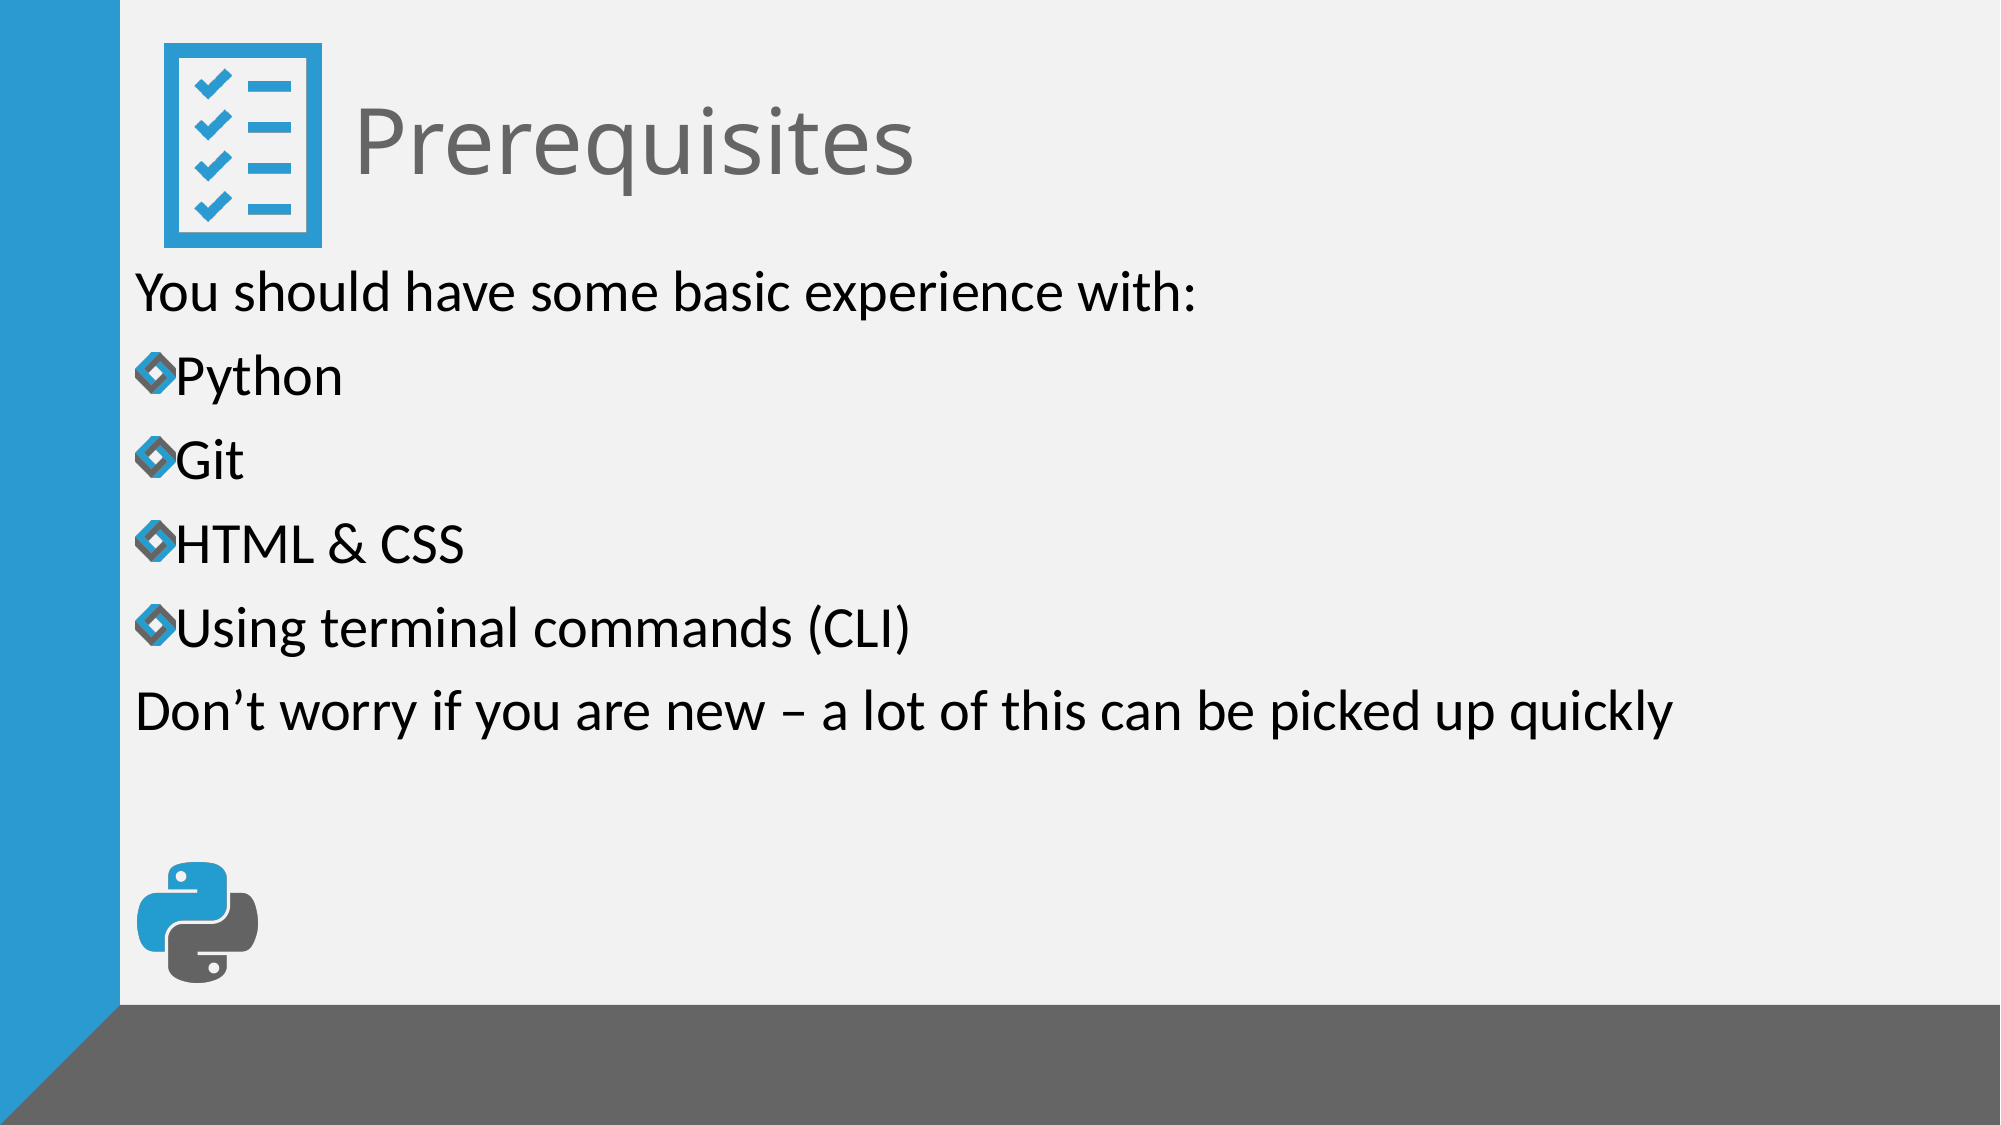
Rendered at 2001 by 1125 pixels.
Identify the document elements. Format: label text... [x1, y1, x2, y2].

picture [135, 352, 176, 394]
title Prerequisites [365, 36, 1876, 253]
picture [135, 436, 176, 478]
picture [135, 604, 176, 646]
list You should have some basic experience with: Python Git HTML & CSS Using terminal commands (CLI) Don’t worry if you are new – a lot of this can be picked up quickly [120, 253, 1876, 1005]
picture [135, 520, 176, 562]
picture [119, 22, 365, 268]
